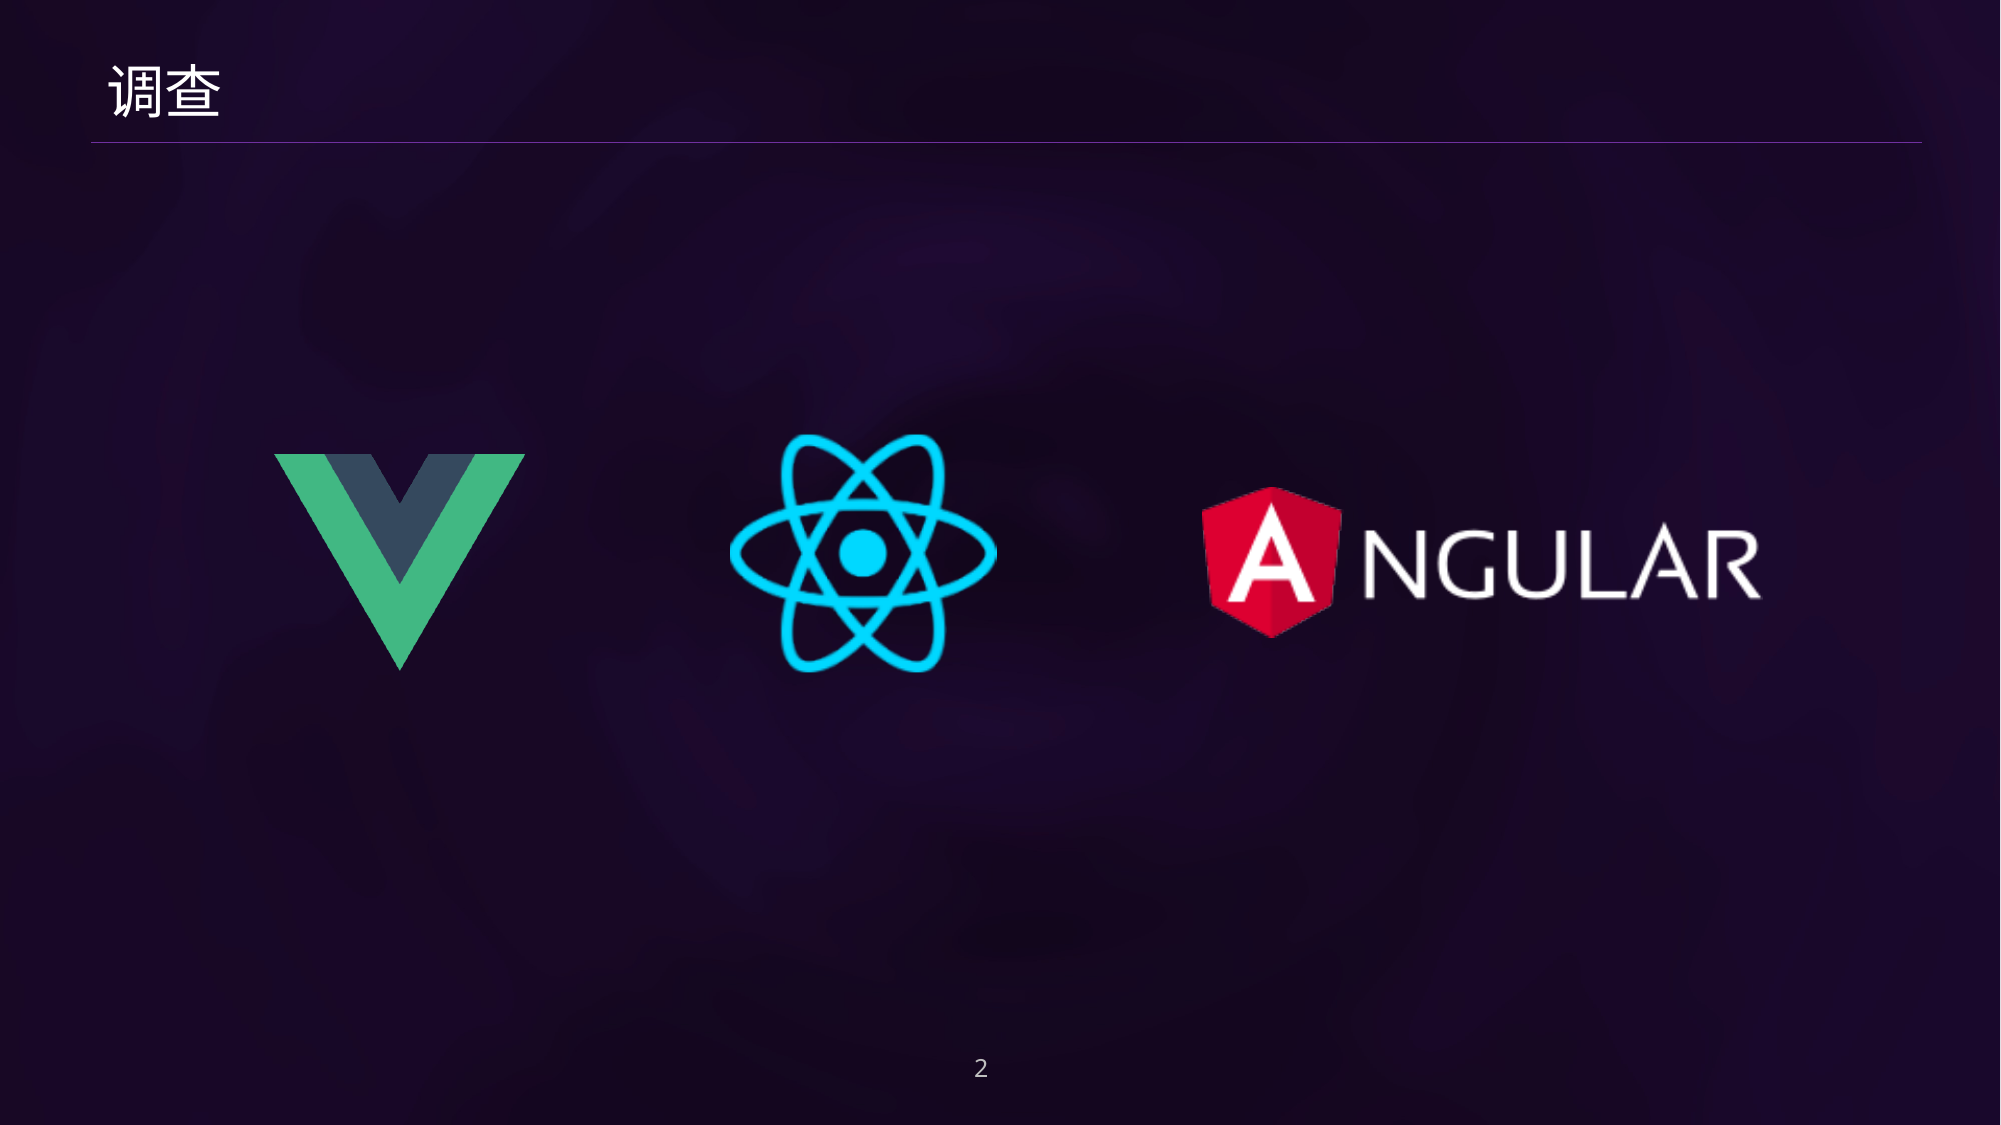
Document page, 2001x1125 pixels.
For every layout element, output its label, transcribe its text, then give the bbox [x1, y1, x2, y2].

slide_number 2 [882, 1050, 1080, 1089]
title 调查 [91, 49, 1495, 140]
picture [0, 0, 2001, 1125]
